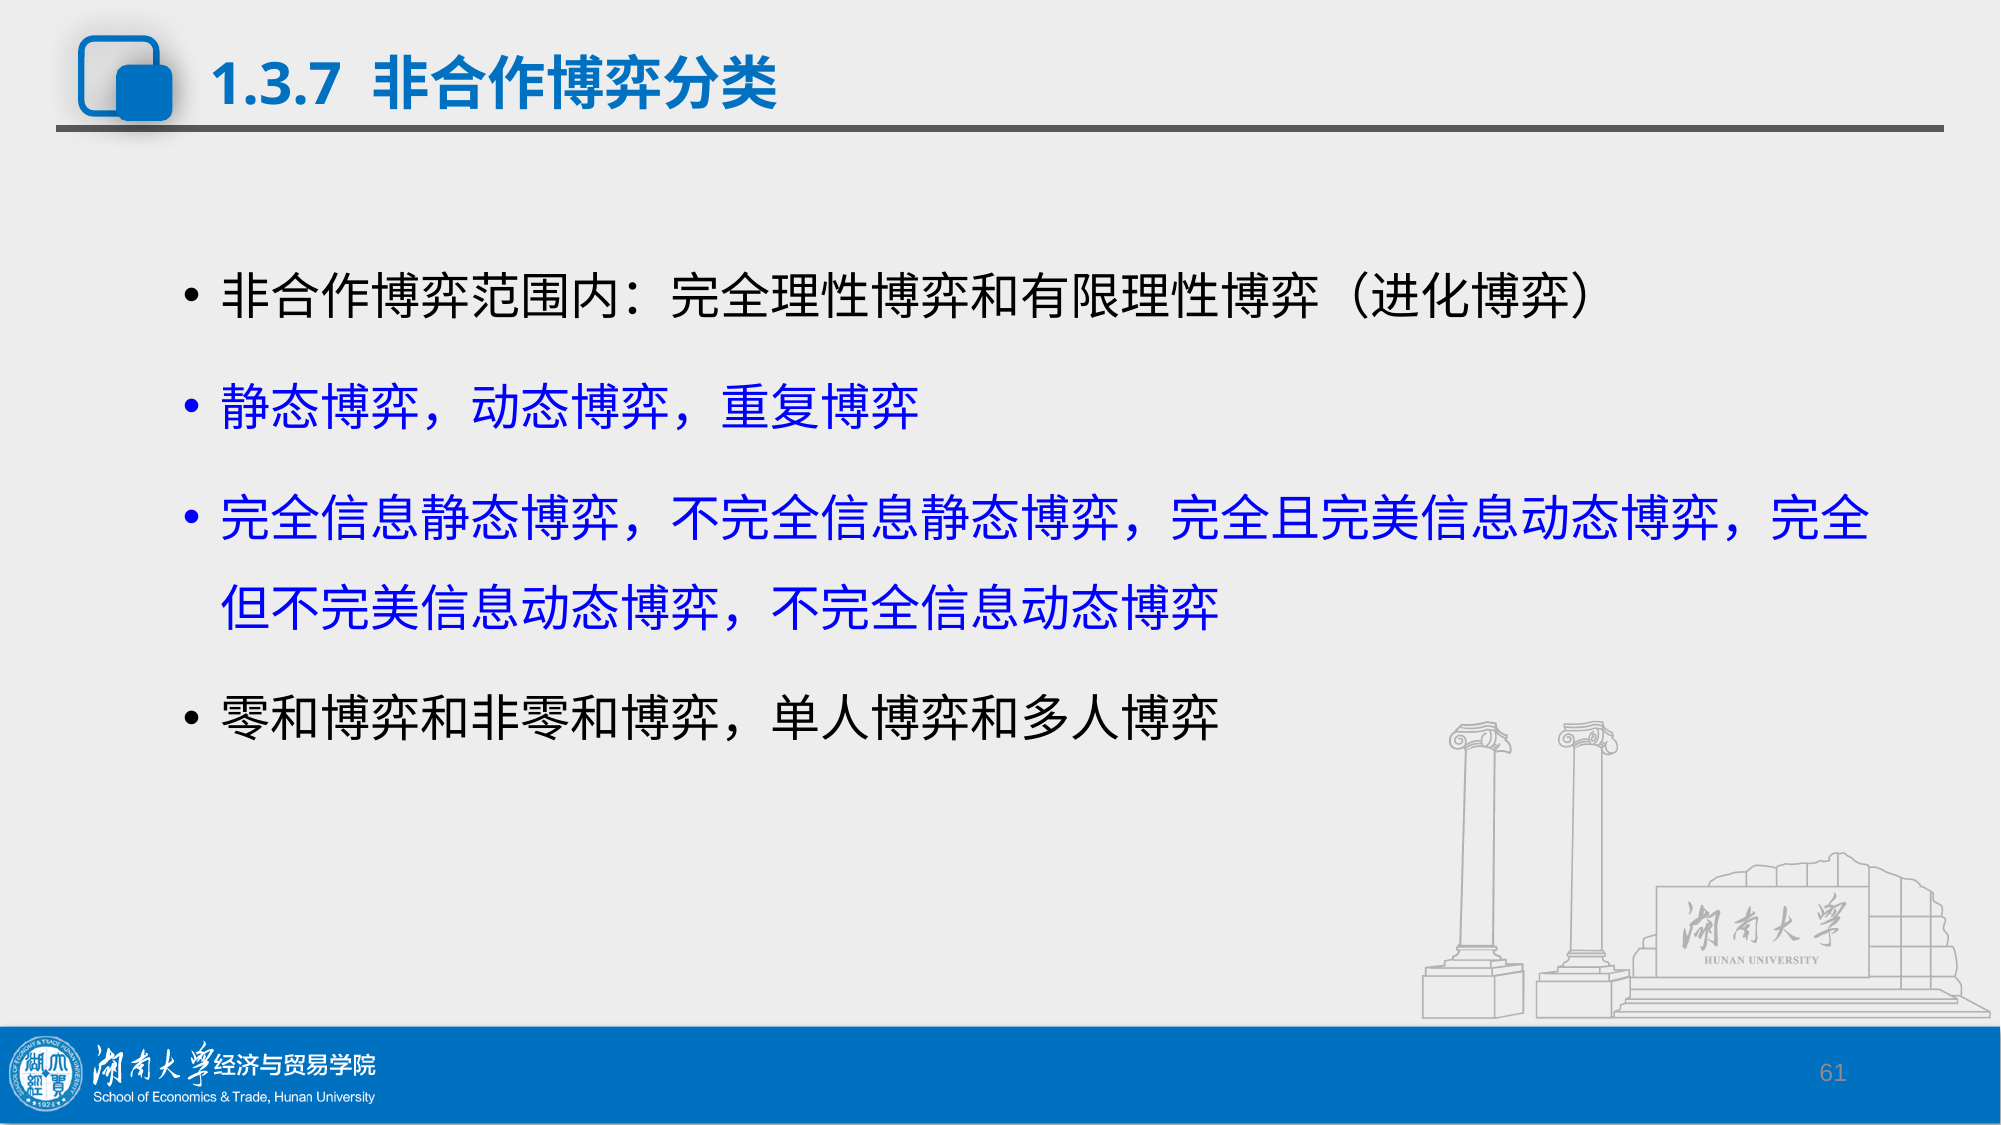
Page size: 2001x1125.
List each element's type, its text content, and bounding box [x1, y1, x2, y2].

title 1.3.7 非合作博弈分类 [194, 48, 972, 124]
picture [7, 1035, 383, 1114]
list 非合作博弈范围内：完全理性博弈和有限理性博弈（进化博弈） 静态博弈，动态博弈，重复博弈 完全信息静态博弈，不完全信息静态博弈，完全且完美信息动态博弈，完全但不完美信息动态博弈，不完全信息动态博弈 零和博弈和非零和博弈，单人博弈和多人博弈 [167, 226, 1893, 941]
